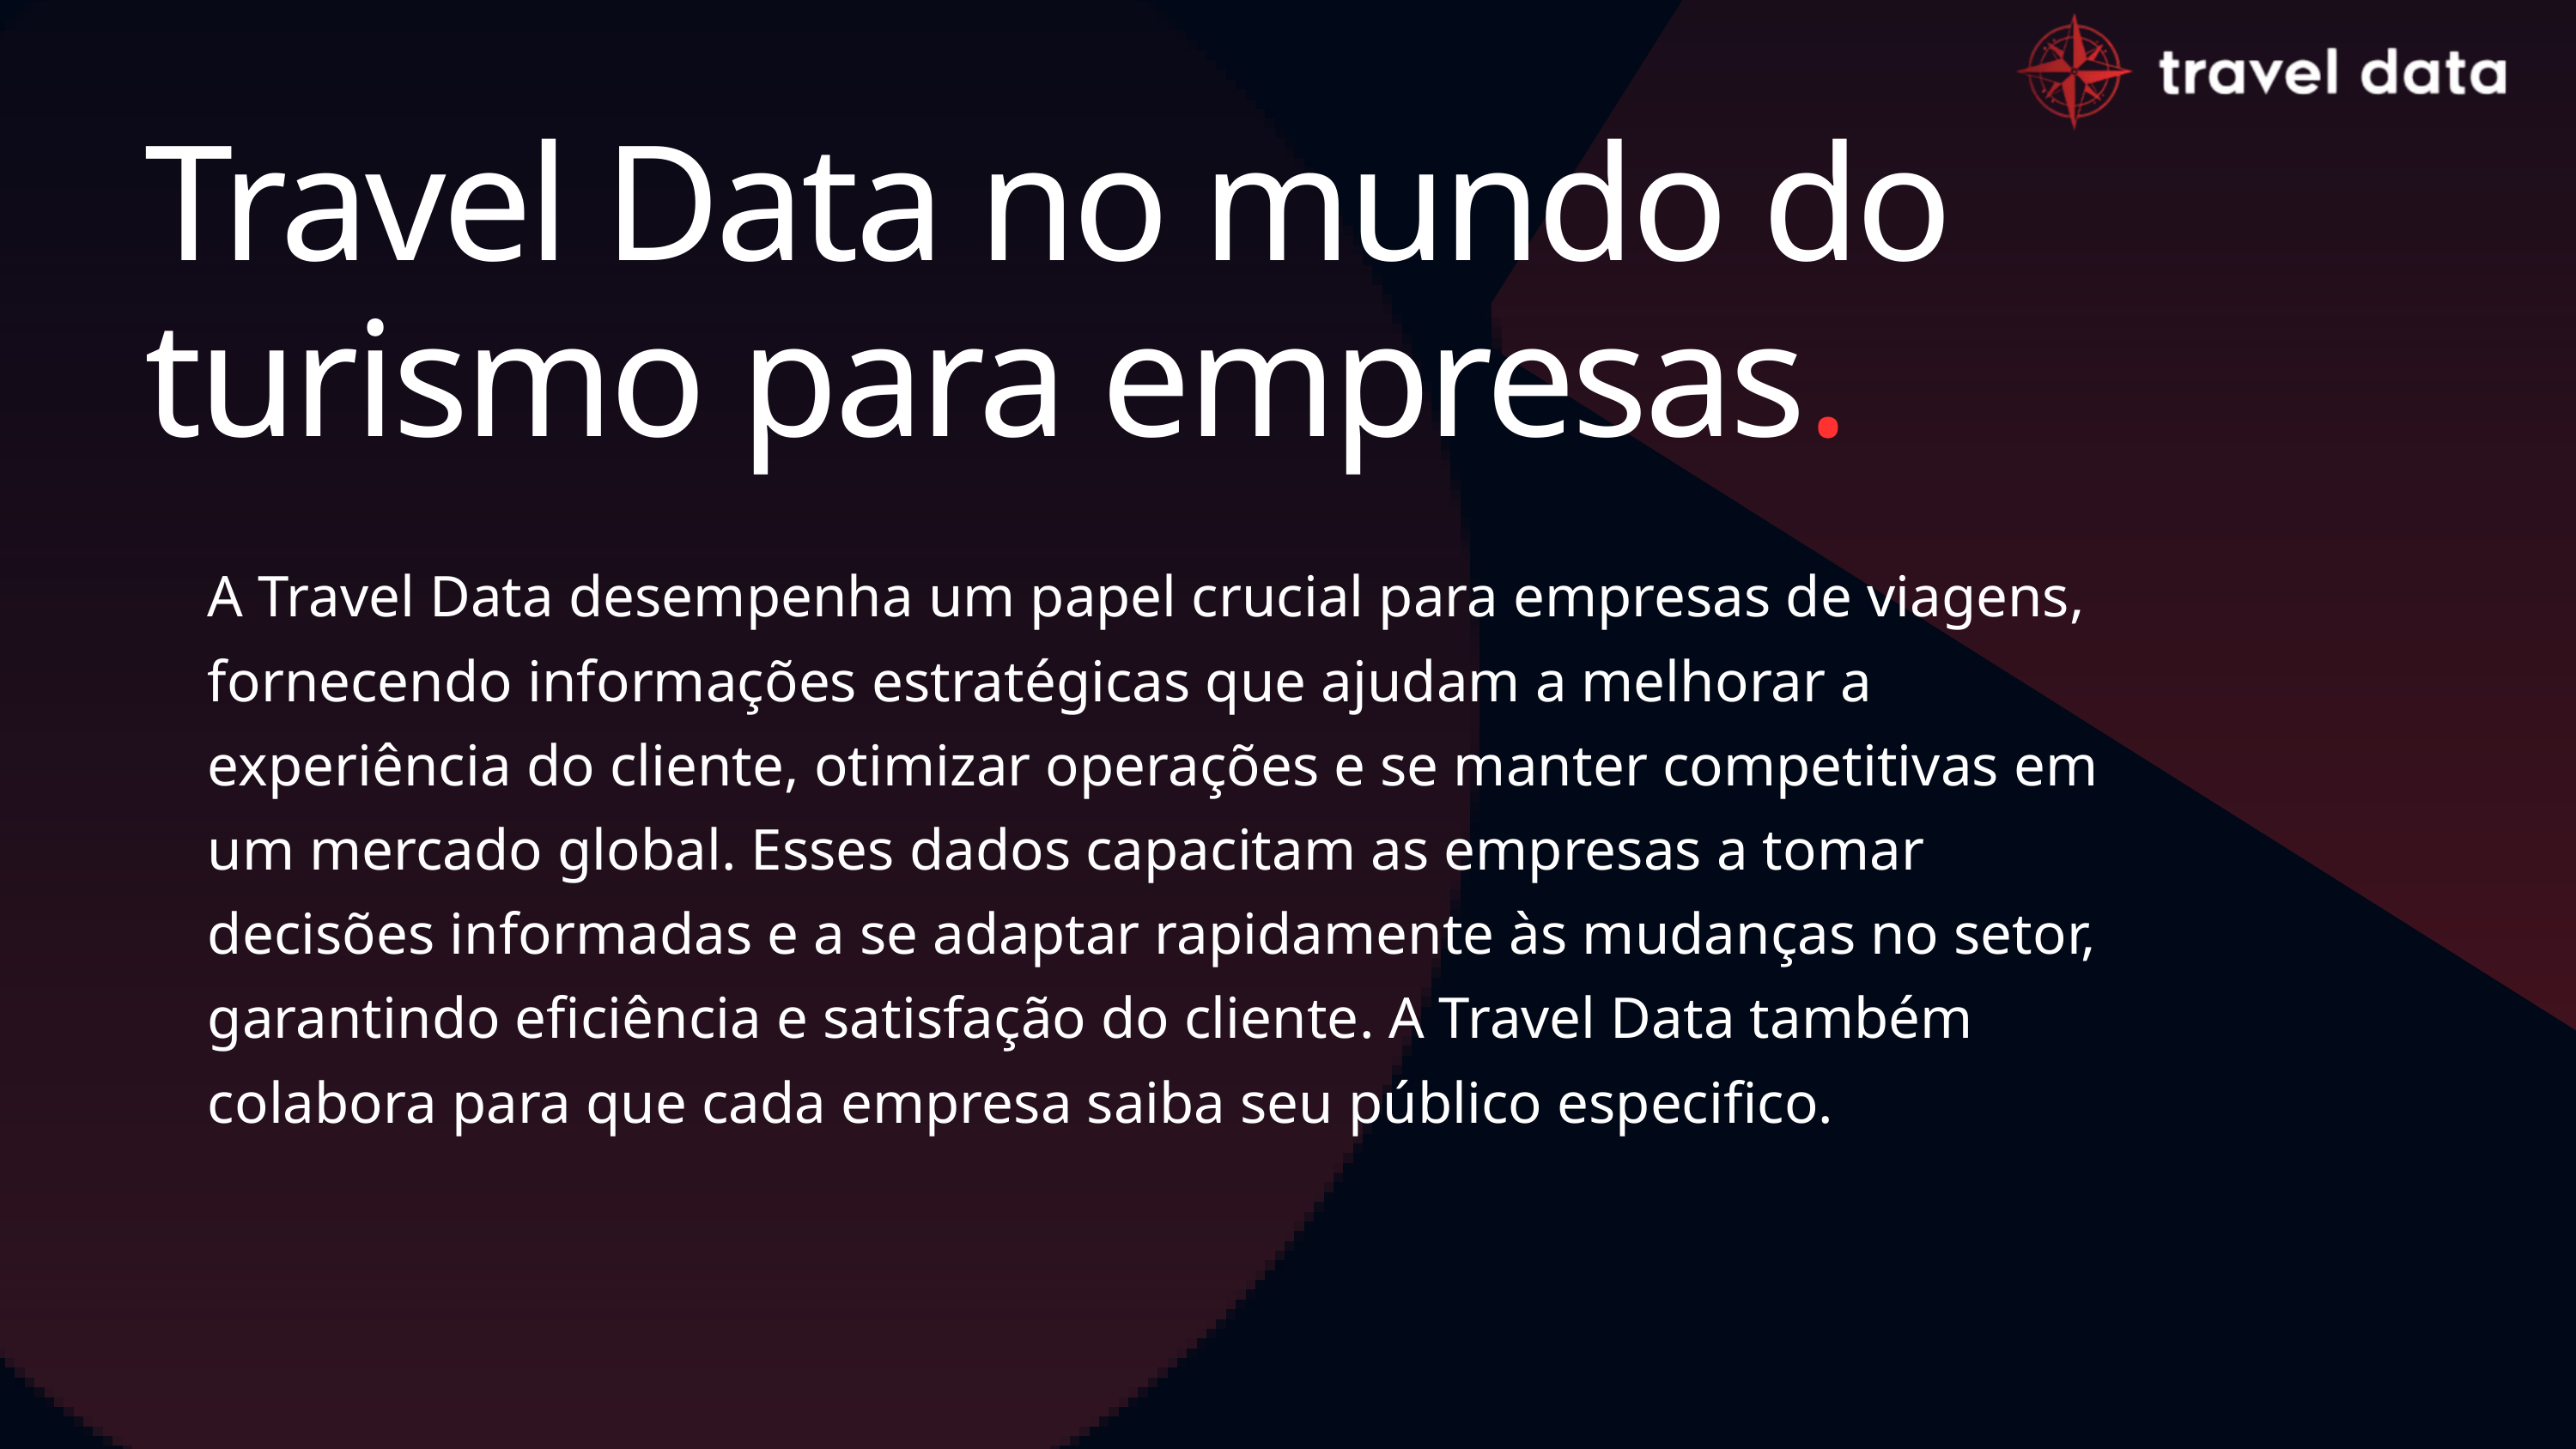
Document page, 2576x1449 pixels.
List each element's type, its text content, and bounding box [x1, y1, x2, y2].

text_box [0, 0, 1480, 1449]
text_box [1608, 0, 2576, 1031]
text_box A Travel Data desempenha um papel crucial para empresas de viagens, fornecendo informações estratégicas que ajudam a melhorar a experiência do cliente, otimizar operações e se manter competitivas em um mercado global. Esses dados capacitam as empresas a tomar decisões informadas e a se adaptar rapidamente às mudanças no setor, garantindo eficiência e satisfação do cliente. A Travel Data também colabora para que cada empresa saiba seu público especifico. [207, 543, 2135, 1135]
text_box [2015, 12, 2508, 131]
text_box Travel Data no mundo do turismo para empresas. [144, 117, 2263, 469]
